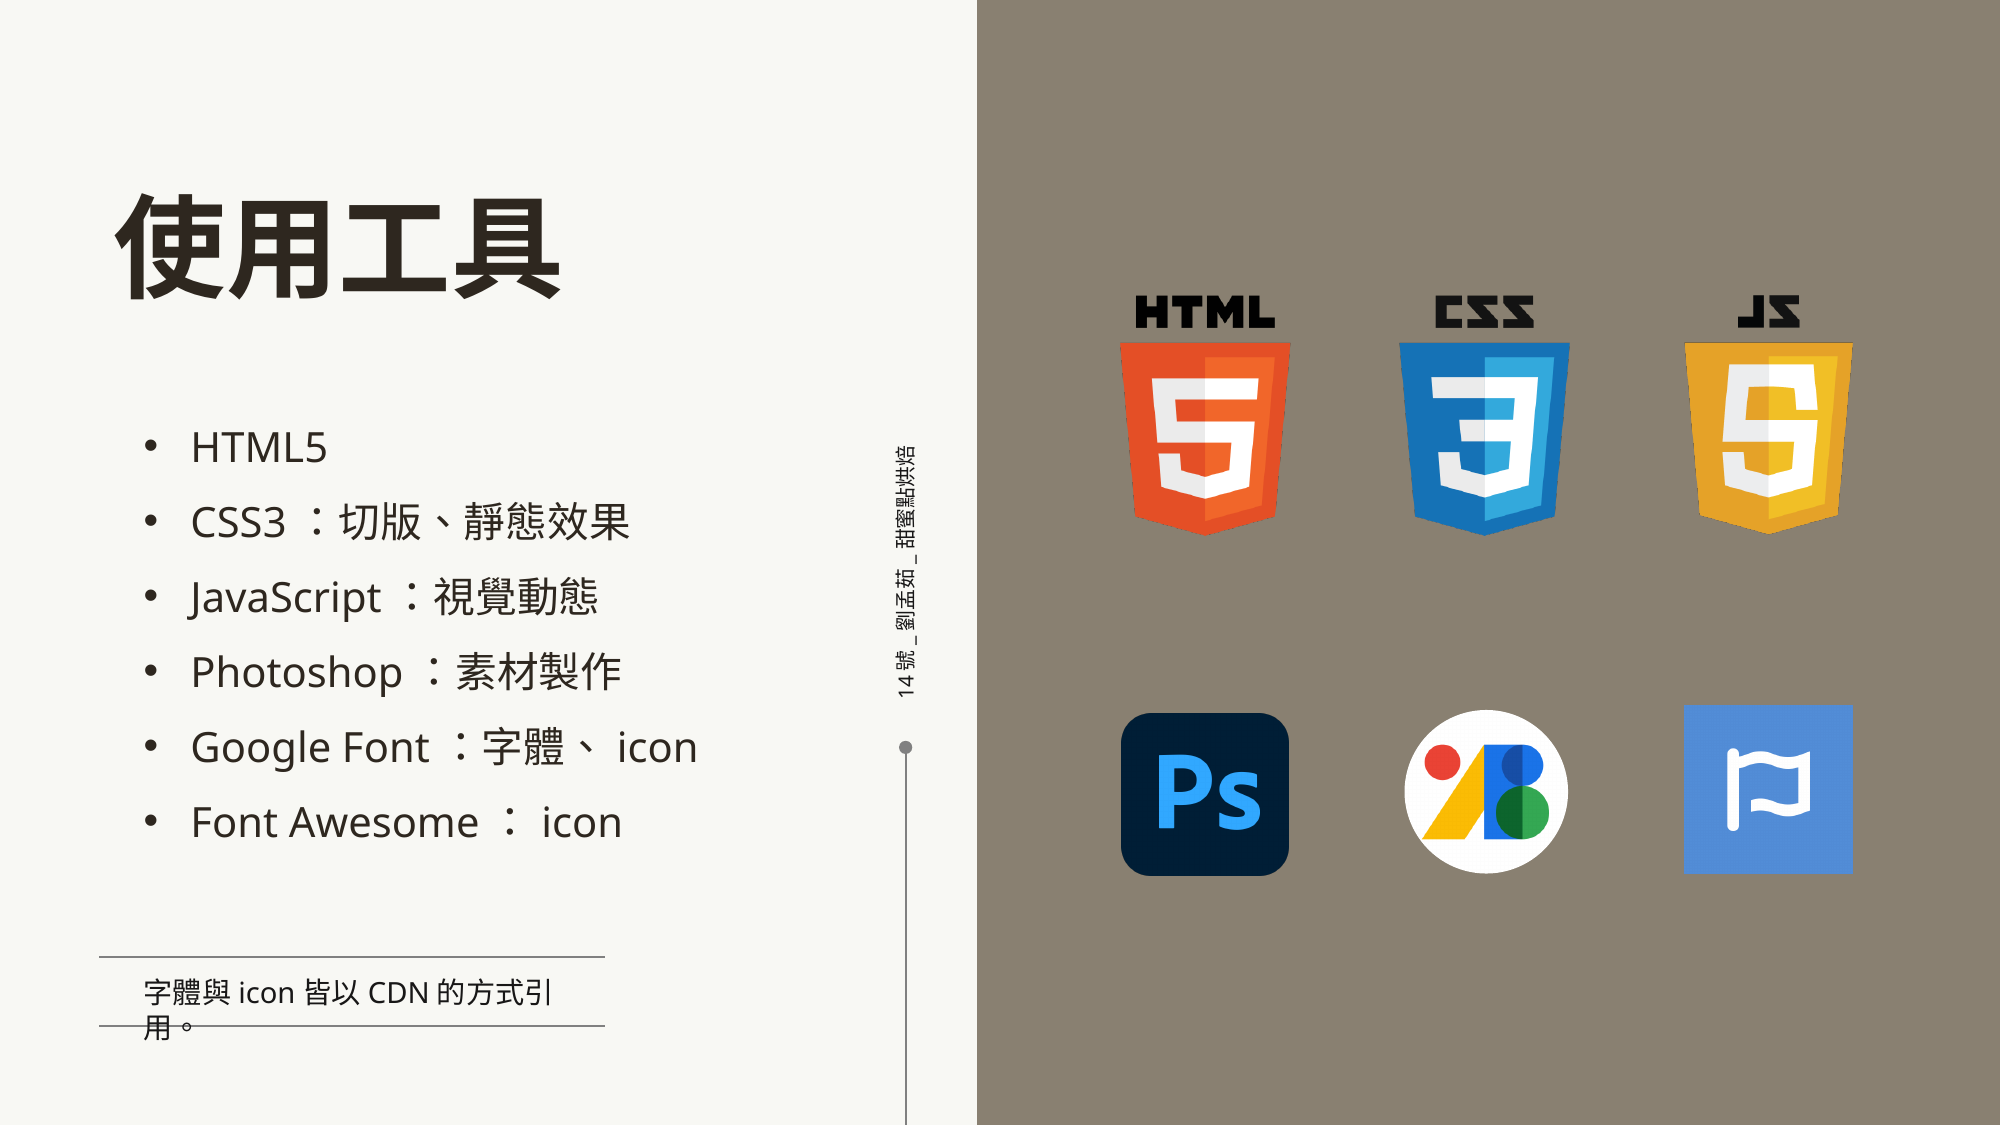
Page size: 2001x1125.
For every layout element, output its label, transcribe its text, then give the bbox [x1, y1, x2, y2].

text_box HTML5 CSS3：切版、靜態效果 JavaScript：視覺動態 Photoshop：素材製作 Google Font：字體、icon Font Awesome：icon [128, 388, 738, 853]
text_box 使用工具 [99, 217, 1011, 320]
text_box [885, 410, 926, 1125]
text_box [99, 956, 606, 1026]
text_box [1092, 249, 1896, 876]
text_box [0, 0, 2000, 1125]
